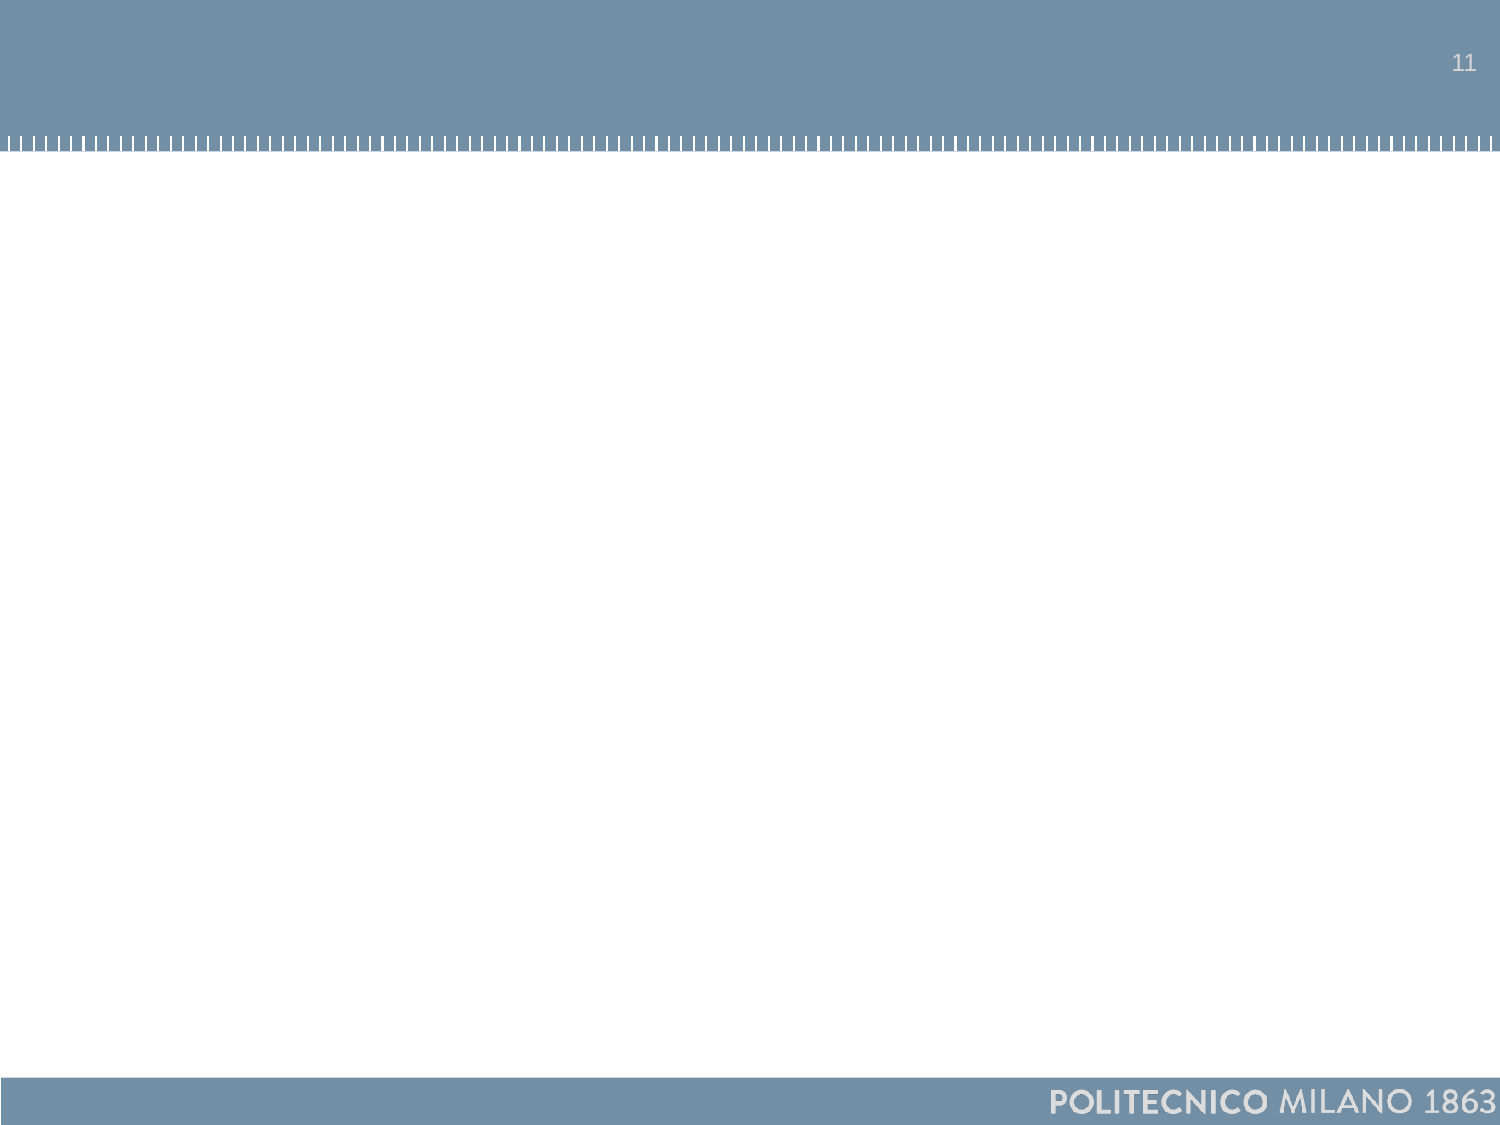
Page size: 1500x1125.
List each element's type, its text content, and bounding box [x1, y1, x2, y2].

slide_number 11 [1428, 32, 1493, 92]
